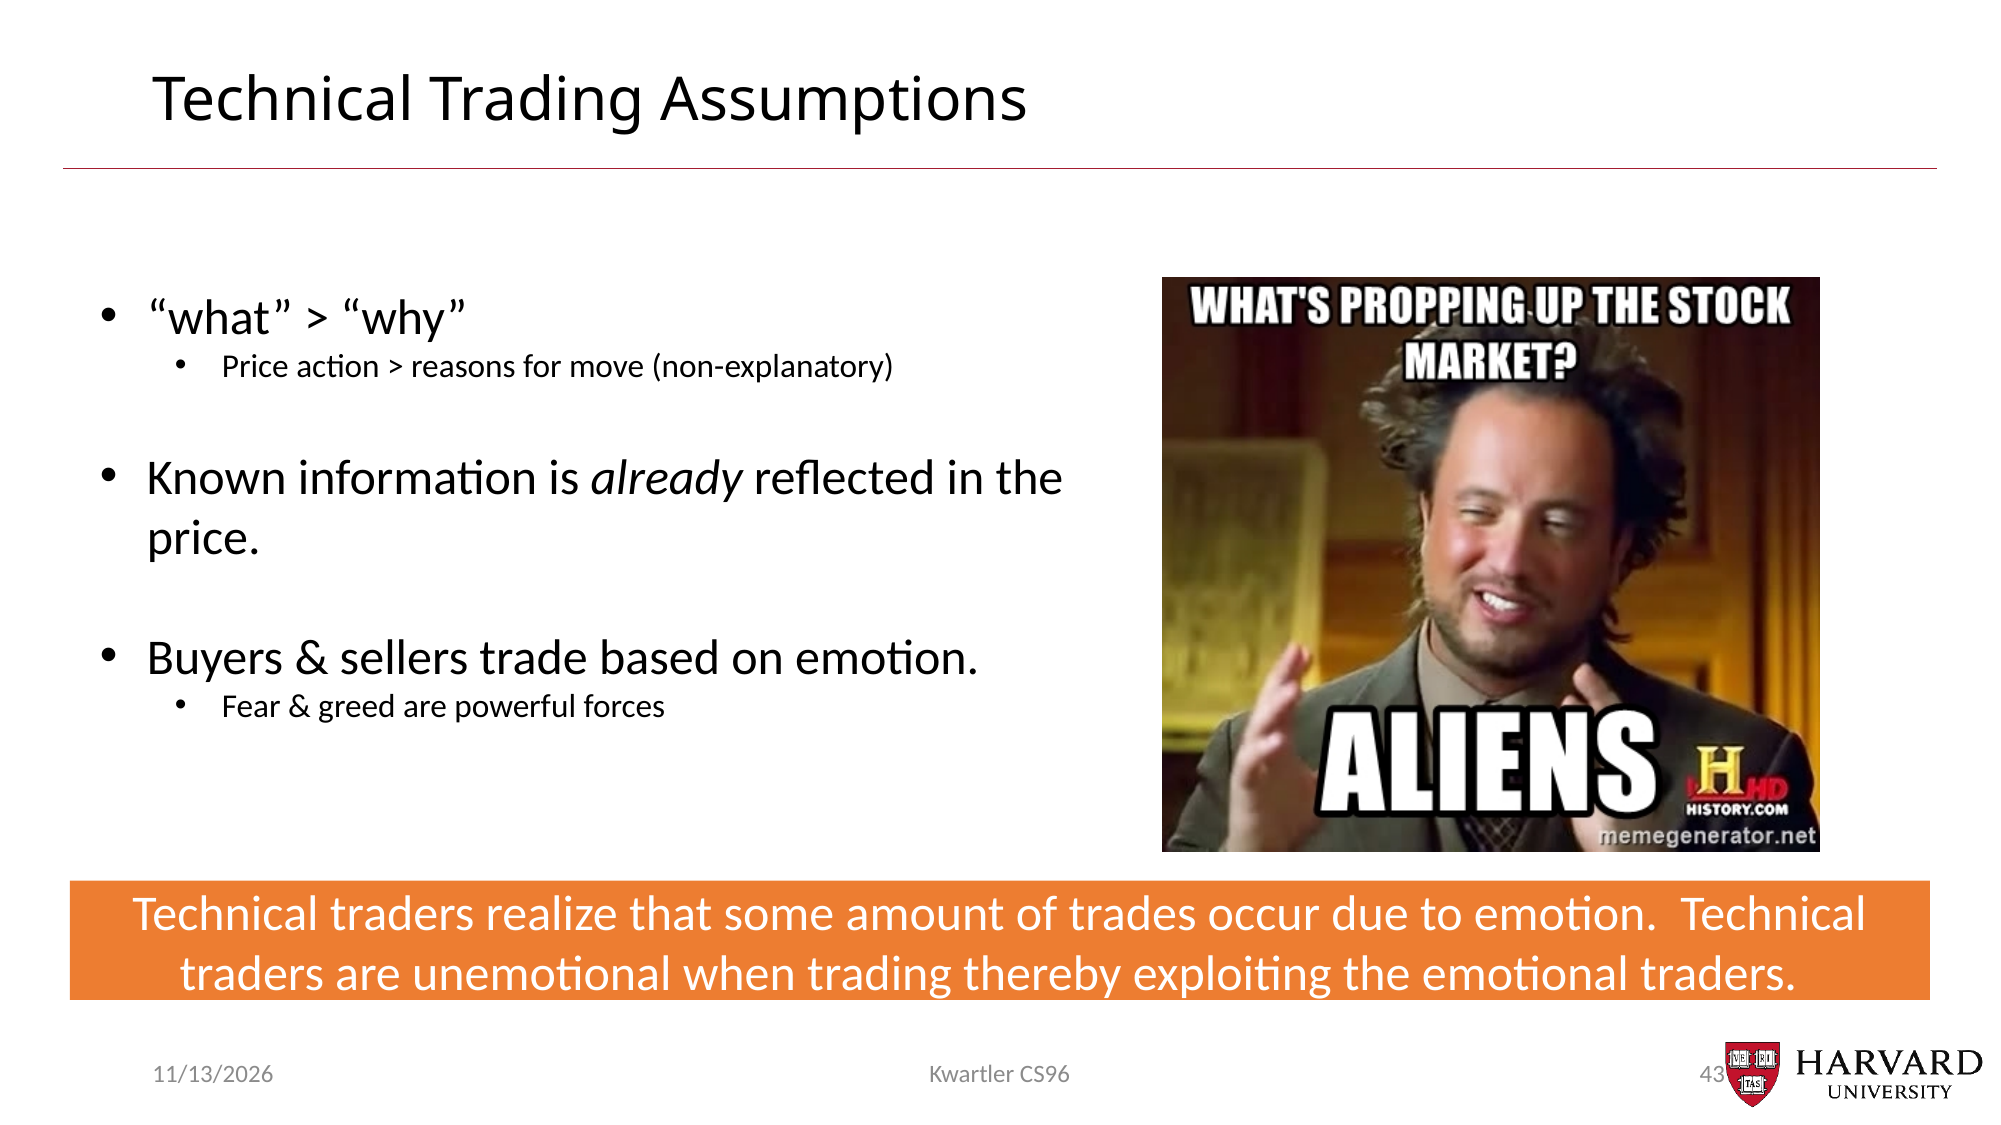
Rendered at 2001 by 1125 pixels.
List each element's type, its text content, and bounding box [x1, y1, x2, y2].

picture [1162, 277, 1820, 852]
footer Kwartler CS96 [662, 1042, 1338, 1103]
text_box Technical traders realize that some amount of trades occur due to emotion. Technical traders are unemotional when trading thereby exploiting the emotional traders. [69, 880, 1931, 1001]
text_box 43 [1412, 1042, 1741, 1103]
title Technical Trading Assumptions [137, 59, 1863, 142]
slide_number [137, 1042, 588, 1103]
text_box “what” > “why” Price action > reasons for move (non-explanatory) Known information is already reflected in the price. Buyers & sellers trade based on emotion. Fear & greed are powerful forces [85, 277, 1090, 732]
picture [1703, 1024, 2001, 1125]
